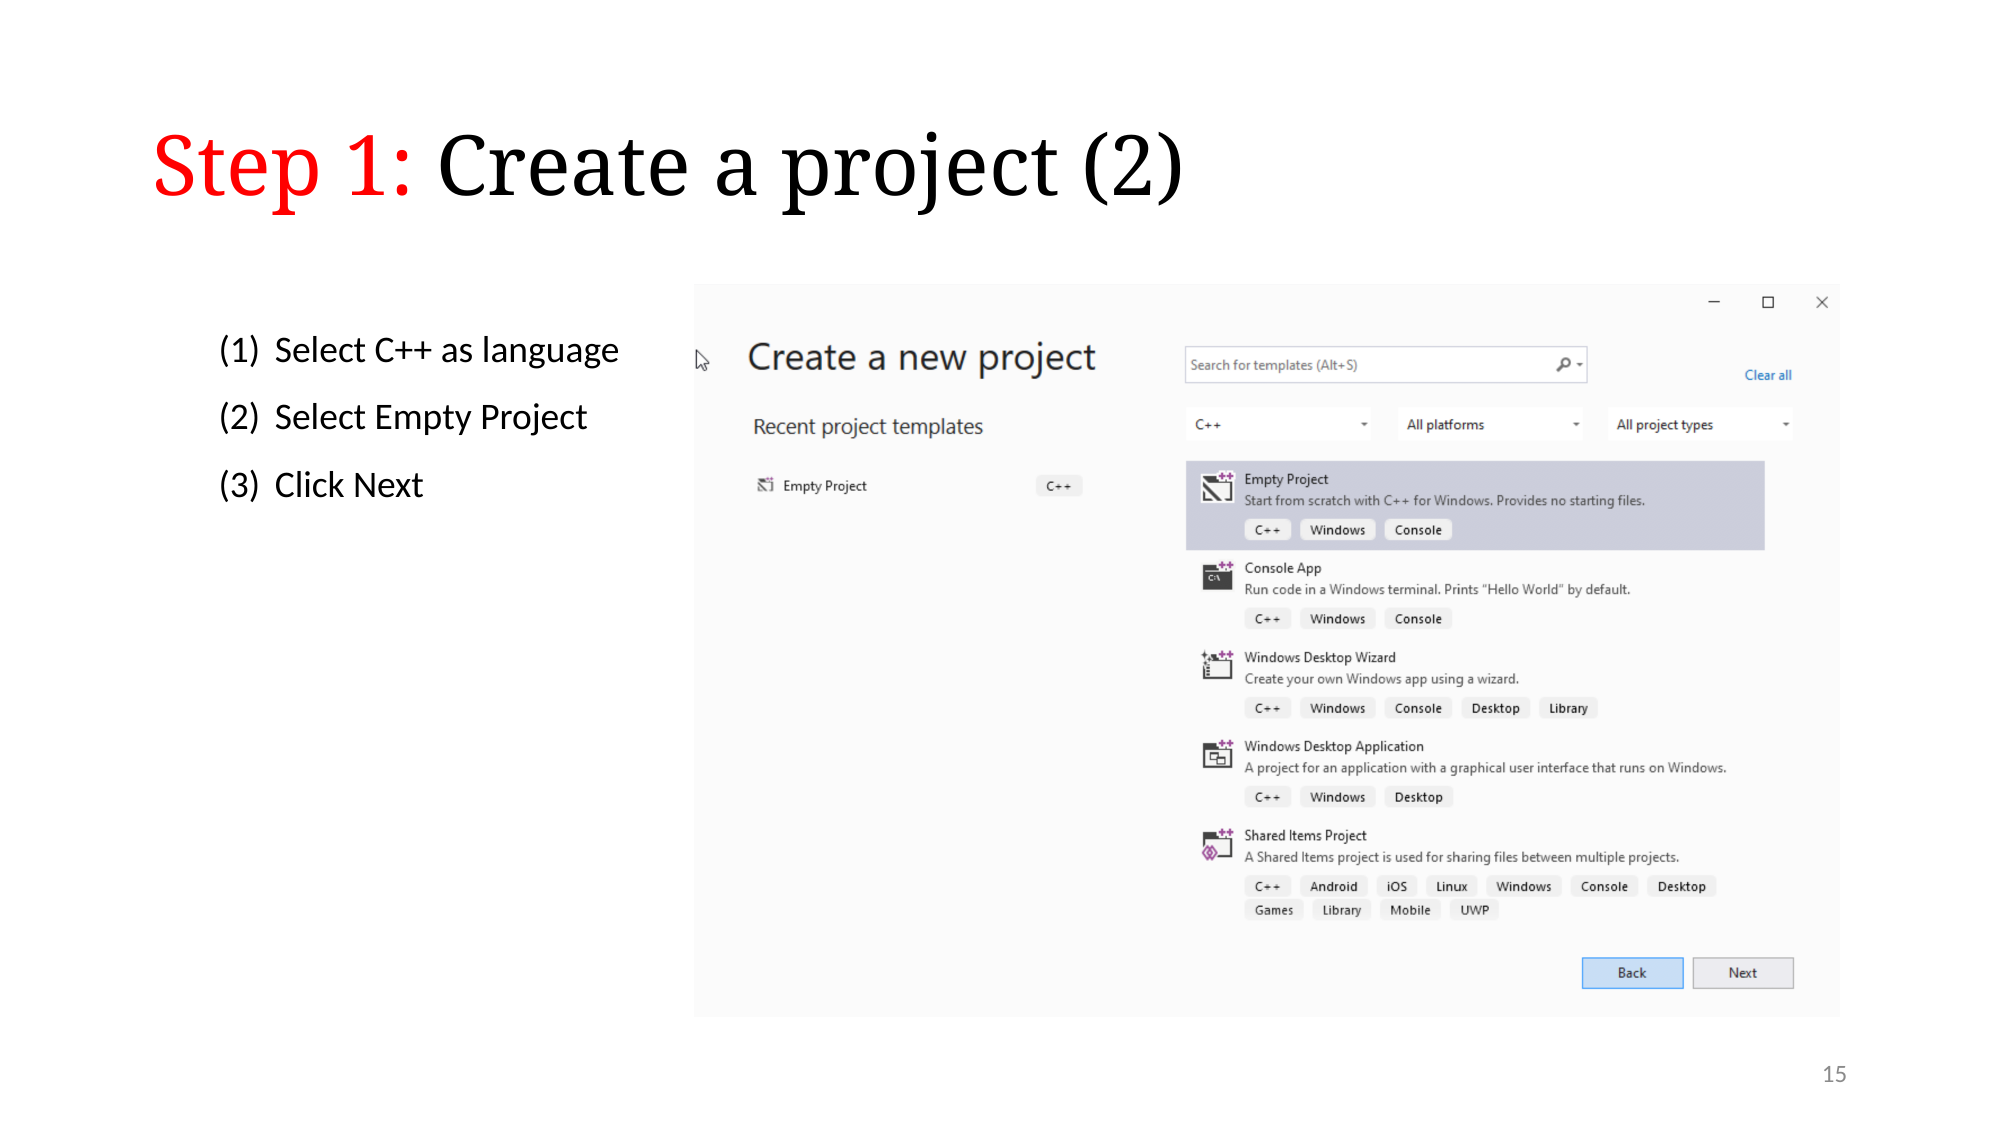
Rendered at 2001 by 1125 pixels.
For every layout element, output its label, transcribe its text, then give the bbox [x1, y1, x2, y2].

picture [694, 284, 1840, 1017]
slide_number 15 [1412, 1042, 1863, 1103]
title Step 1: Create a project (2) [137, 59, 1863, 278]
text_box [1156, 390, 1788, 548]
text_box Select C++ as language Select Empty Project Click Next [203, 294, 694, 648]
